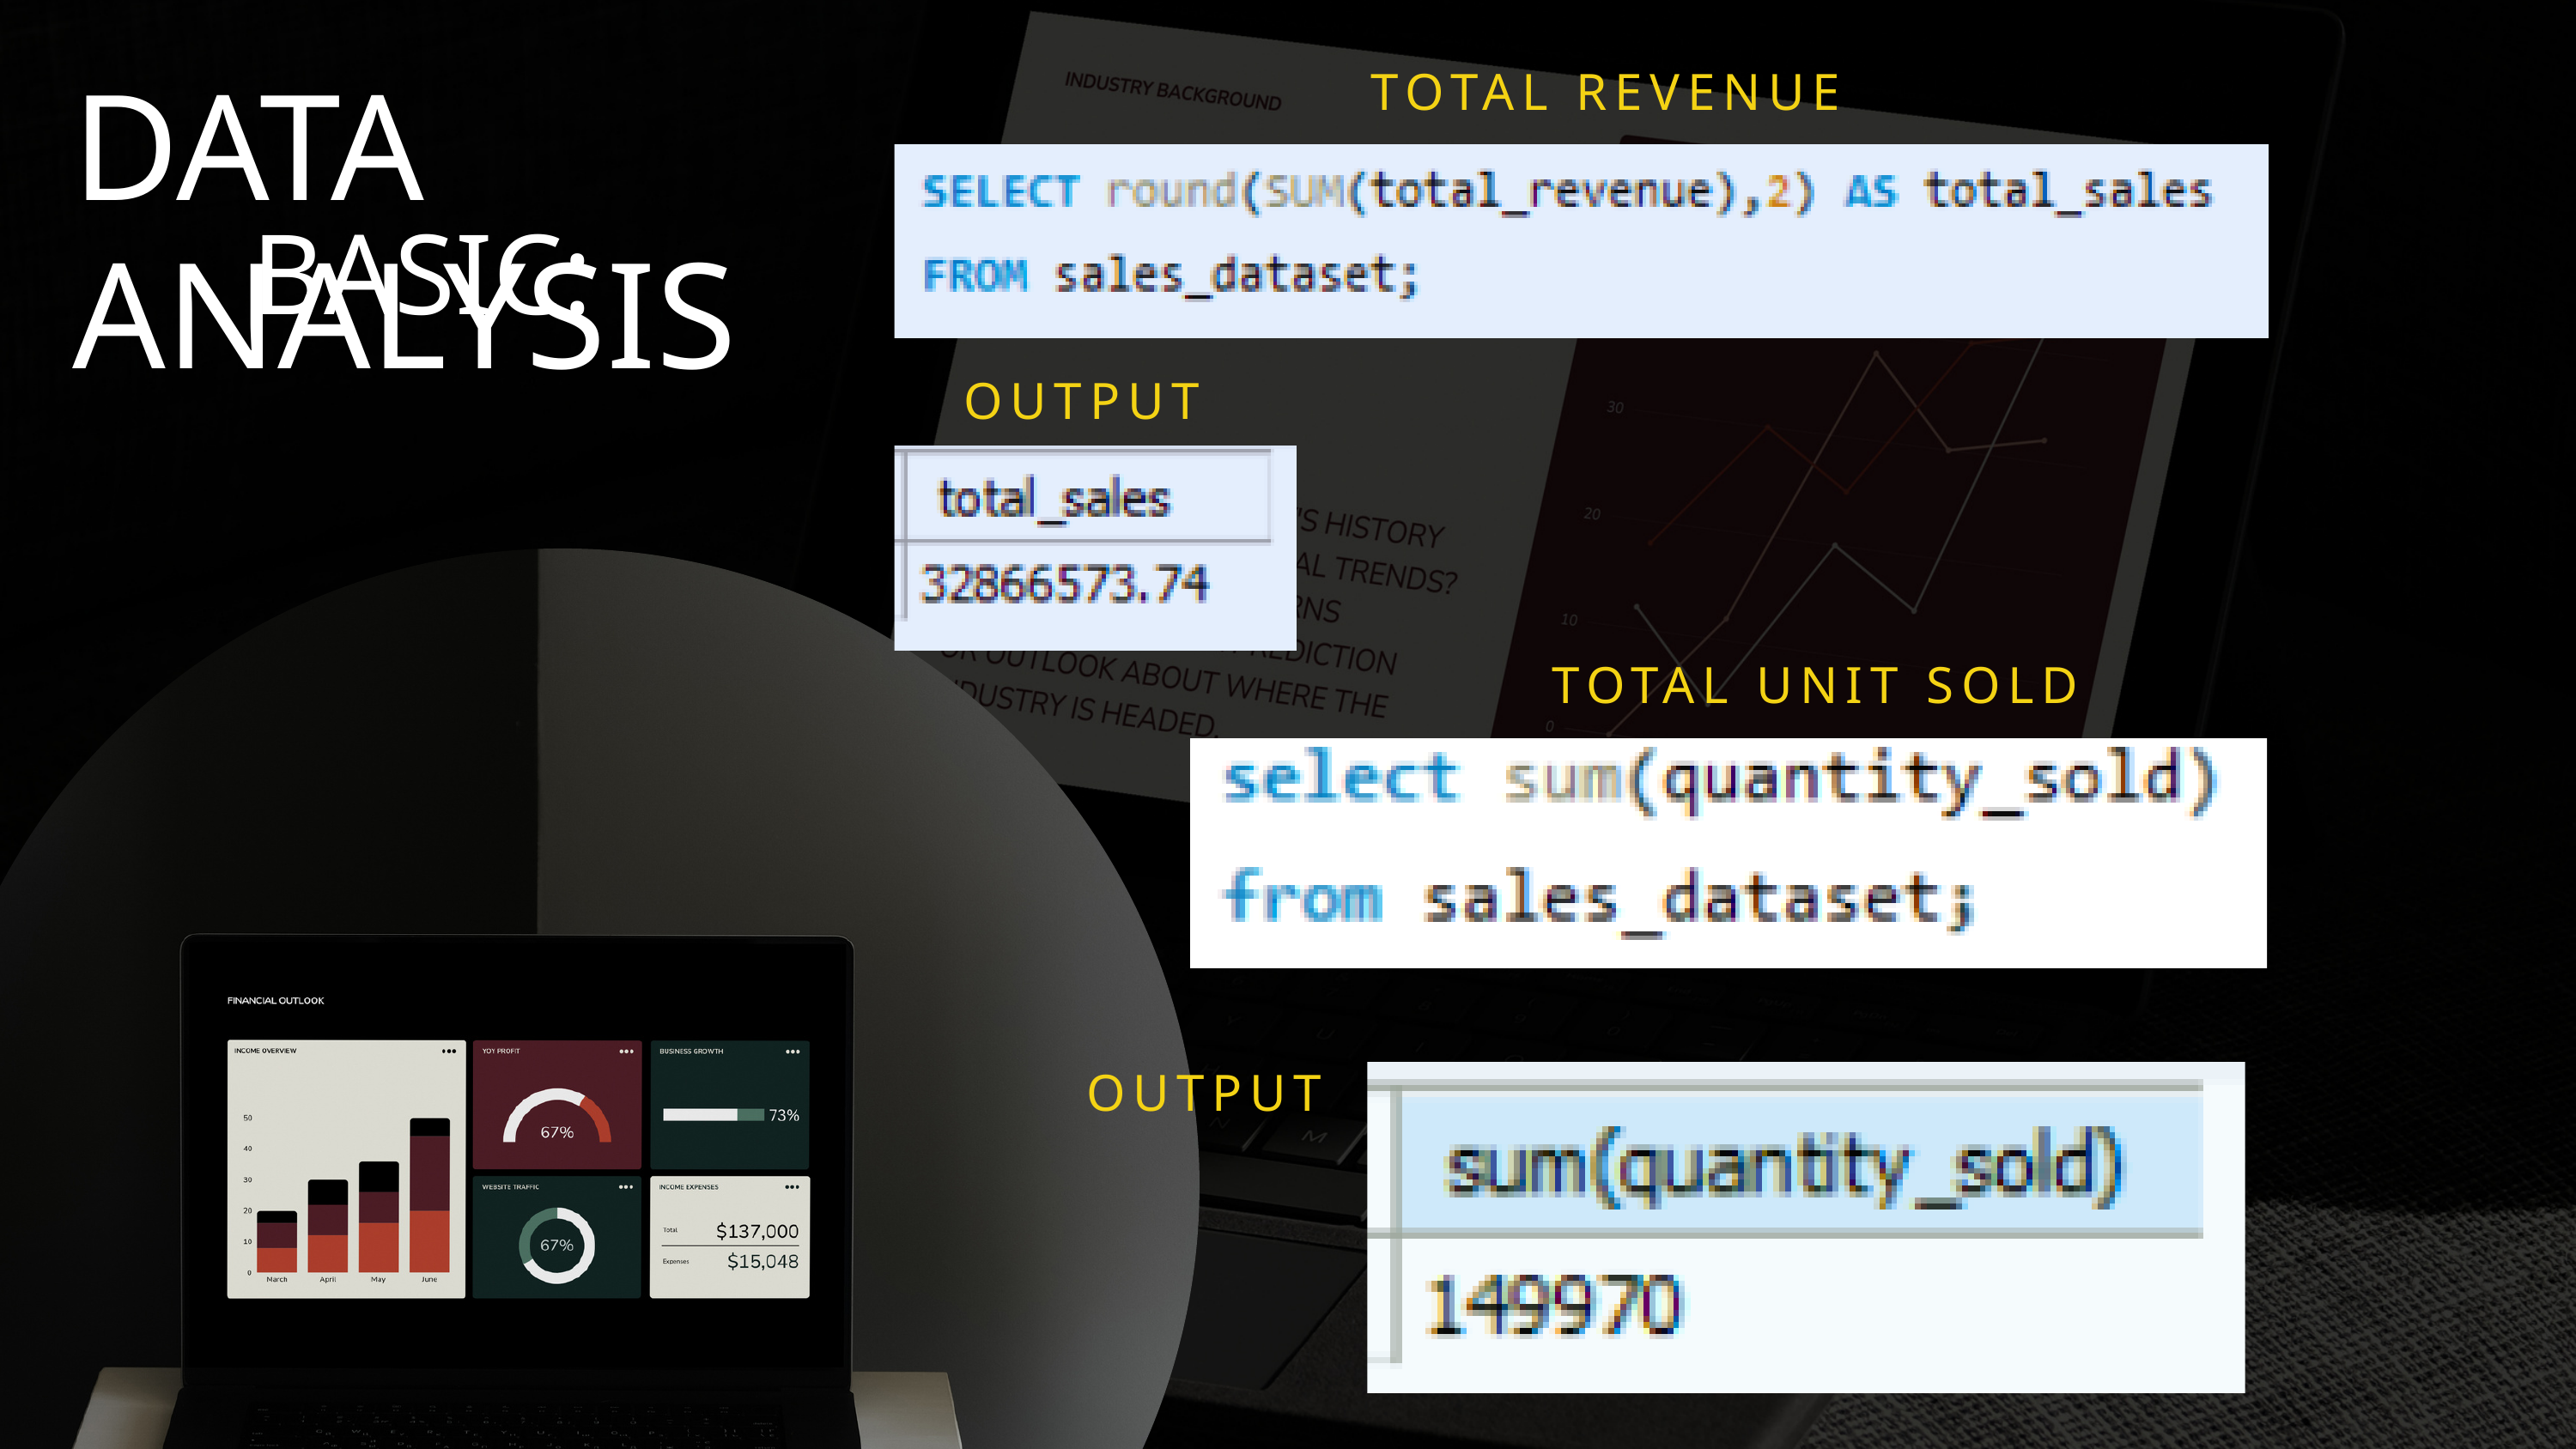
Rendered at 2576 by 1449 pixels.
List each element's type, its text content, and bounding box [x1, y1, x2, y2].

text_box BASIC: [252, 209, 1096, 336]
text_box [0, 548, 1200, 1449]
text_box [0, 0, 2576, 1449]
text_box [1205, 738, 2268, 968]
text_box OUTPUT [253, 356, 1200, 430]
text_box TOTAL REVENUE [894, 47, 1841, 121]
text_box [894, 446, 1297, 641]
text_box DATA ANALYSIS [72, 61, 916, 398]
text_box TOTAL UNIT SOLD [1205, 641, 2079, 714]
text_box OUTPUT [1205, 1048, 1322, 1121]
text_box [1367, 1062, 2245, 1393]
text_box [916, 144, 2269, 338]
